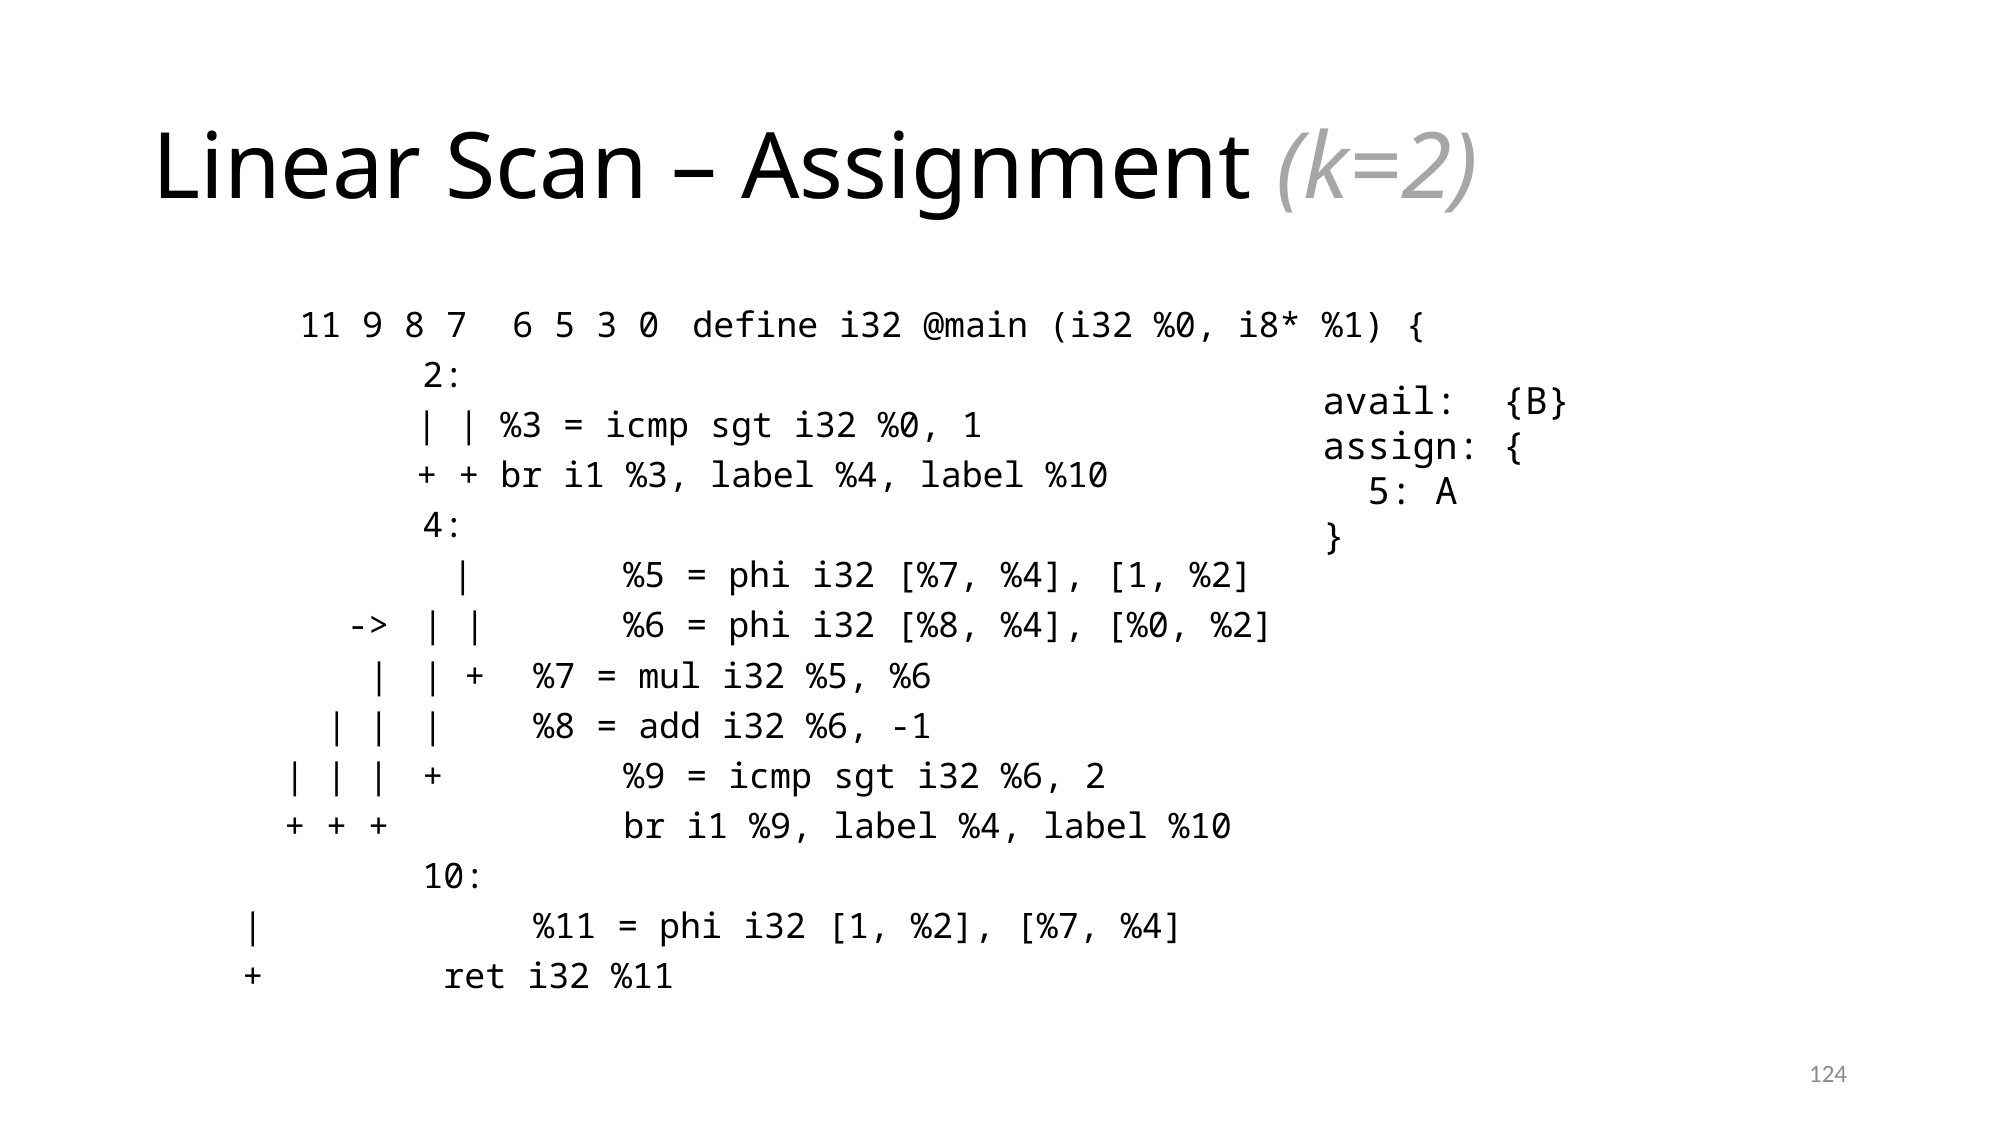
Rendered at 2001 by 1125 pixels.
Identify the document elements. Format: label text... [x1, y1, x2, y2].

text_box avail: {B} assign: { 5: A } [1307, 369, 1782, 565]
list 11 9 8 7 6 5 3 0 define i32 @main (i32 %0, i8* %1) { 2: | | %3 = icmp sgt i32 %0, 1 + + br i1 %3, label %4, label %10 4: | %5 = phi i32 [%7, %4], [1, %2] -> | | %6 = phi i32 [%8, %4], [%0, %2] | | + %7 = mul i32 %5, %6 | | | %8 = add i32 %6, -1 | | | + %9 = icmp sgt i32 %6, 2 + + + br i1 %9, label %4, label %10 10: | %11 = phi i32 [1, %2], [%7, %4] + ret i32 %11 [137, 299, 1863, 1014]
slide_number 124 [1412, 1042, 1863, 1103]
title Linear Scan – Assignment (k=2) [137, 59, 1863, 278]
